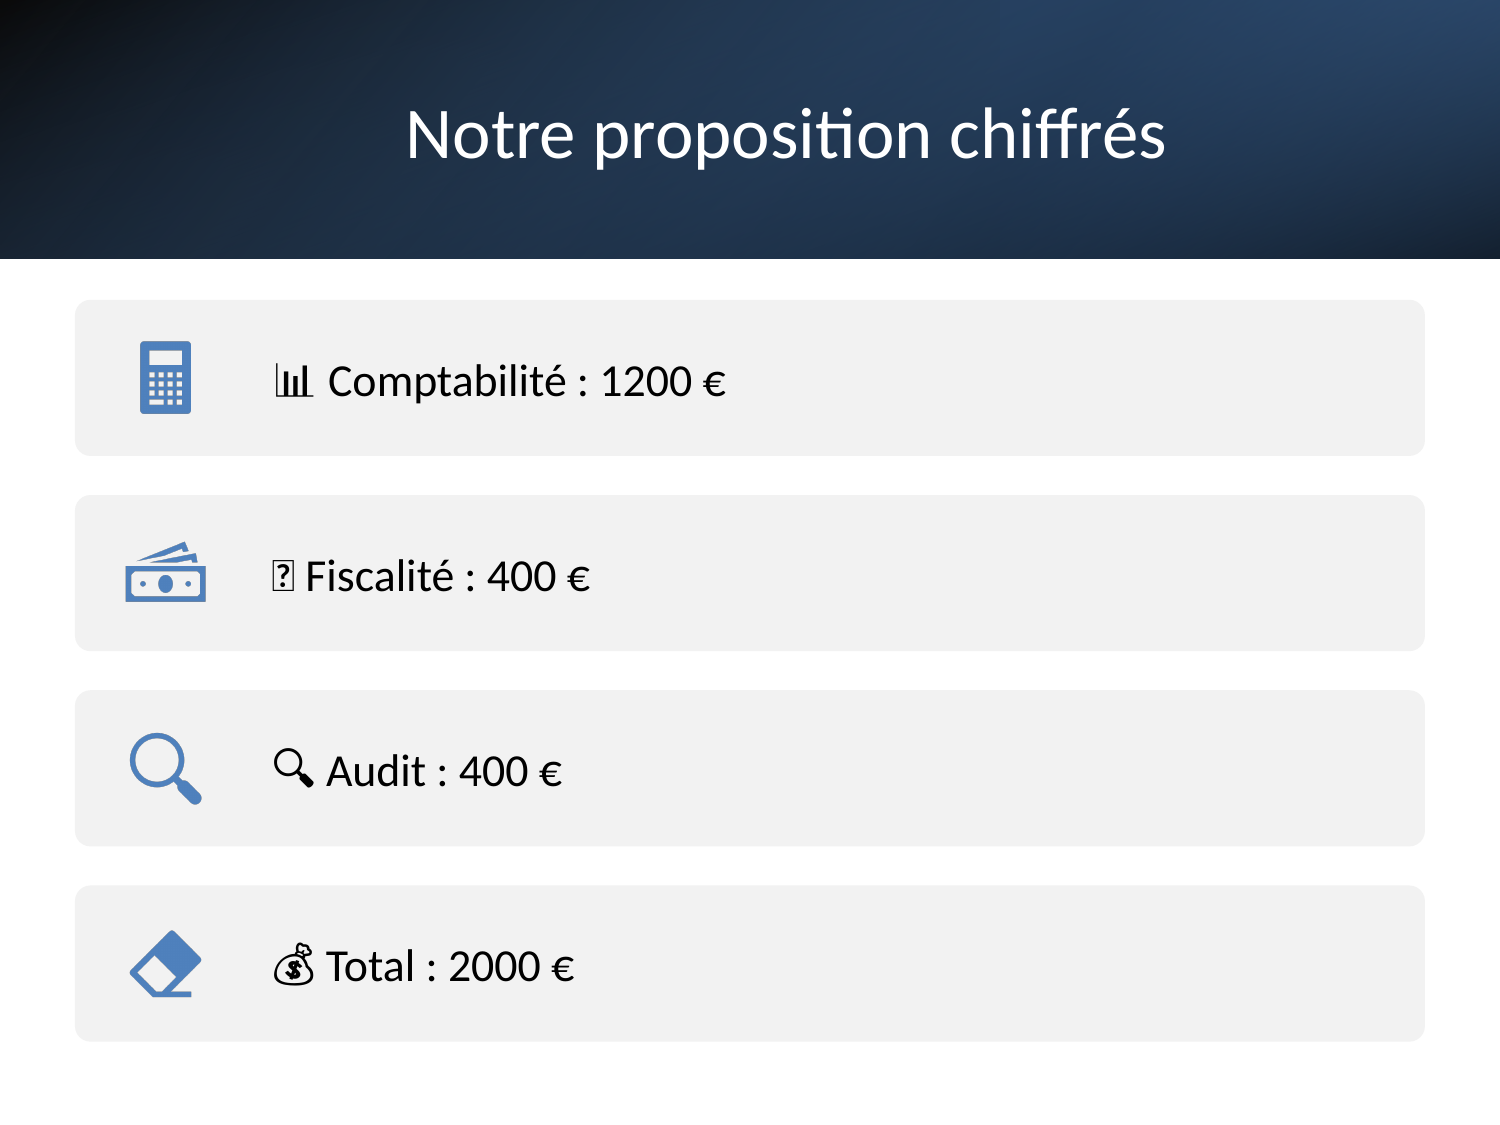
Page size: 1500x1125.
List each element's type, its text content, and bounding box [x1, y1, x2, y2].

text_box [120, 528, 210, 618]
title Notre proposition chiffrés [168, 57, 1405, 202]
text_box 💰 Total : 2000 € [255, 885, 1425, 1042]
text_box [0, 0, 1500, 261]
text_box [74, 299, 255, 456]
text_box 📊 Comptabilité : 1200 € [255, 299, 1425, 456]
text_box [120, 919, 210, 1009]
text_box [120, 723, 210, 813]
text_box [74, 690, 255, 847]
text_box 💼 Fiscalité : 400 € [255, 495, 1425, 652]
text_box [74, 495, 255, 652]
text_box [0, 261, 1500, 1125]
text_box [120, 333, 210, 423]
text_box [74, 885, 255, 1042]
text_box 🔍 Audit : 400 € [255, 690, 1425, 847]
